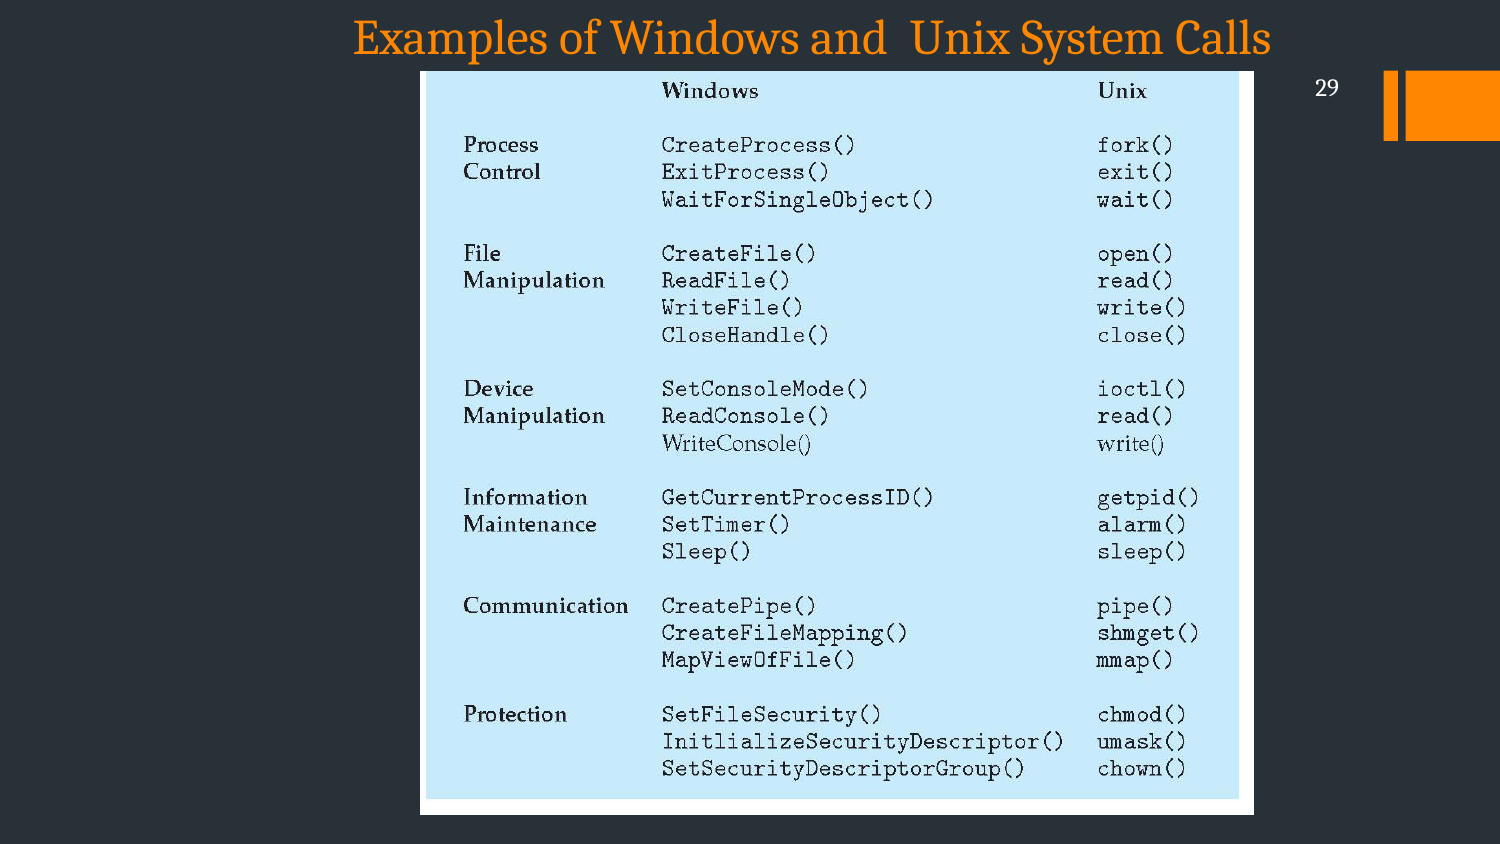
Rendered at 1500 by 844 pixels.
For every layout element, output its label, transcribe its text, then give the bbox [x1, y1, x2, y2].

picture [420, 71, 1255, 816]
slide_number 29 [1199, 67, 1355, 105]
title Examples of Windows and Unix System Calls [337, 0, 1338, 72]
